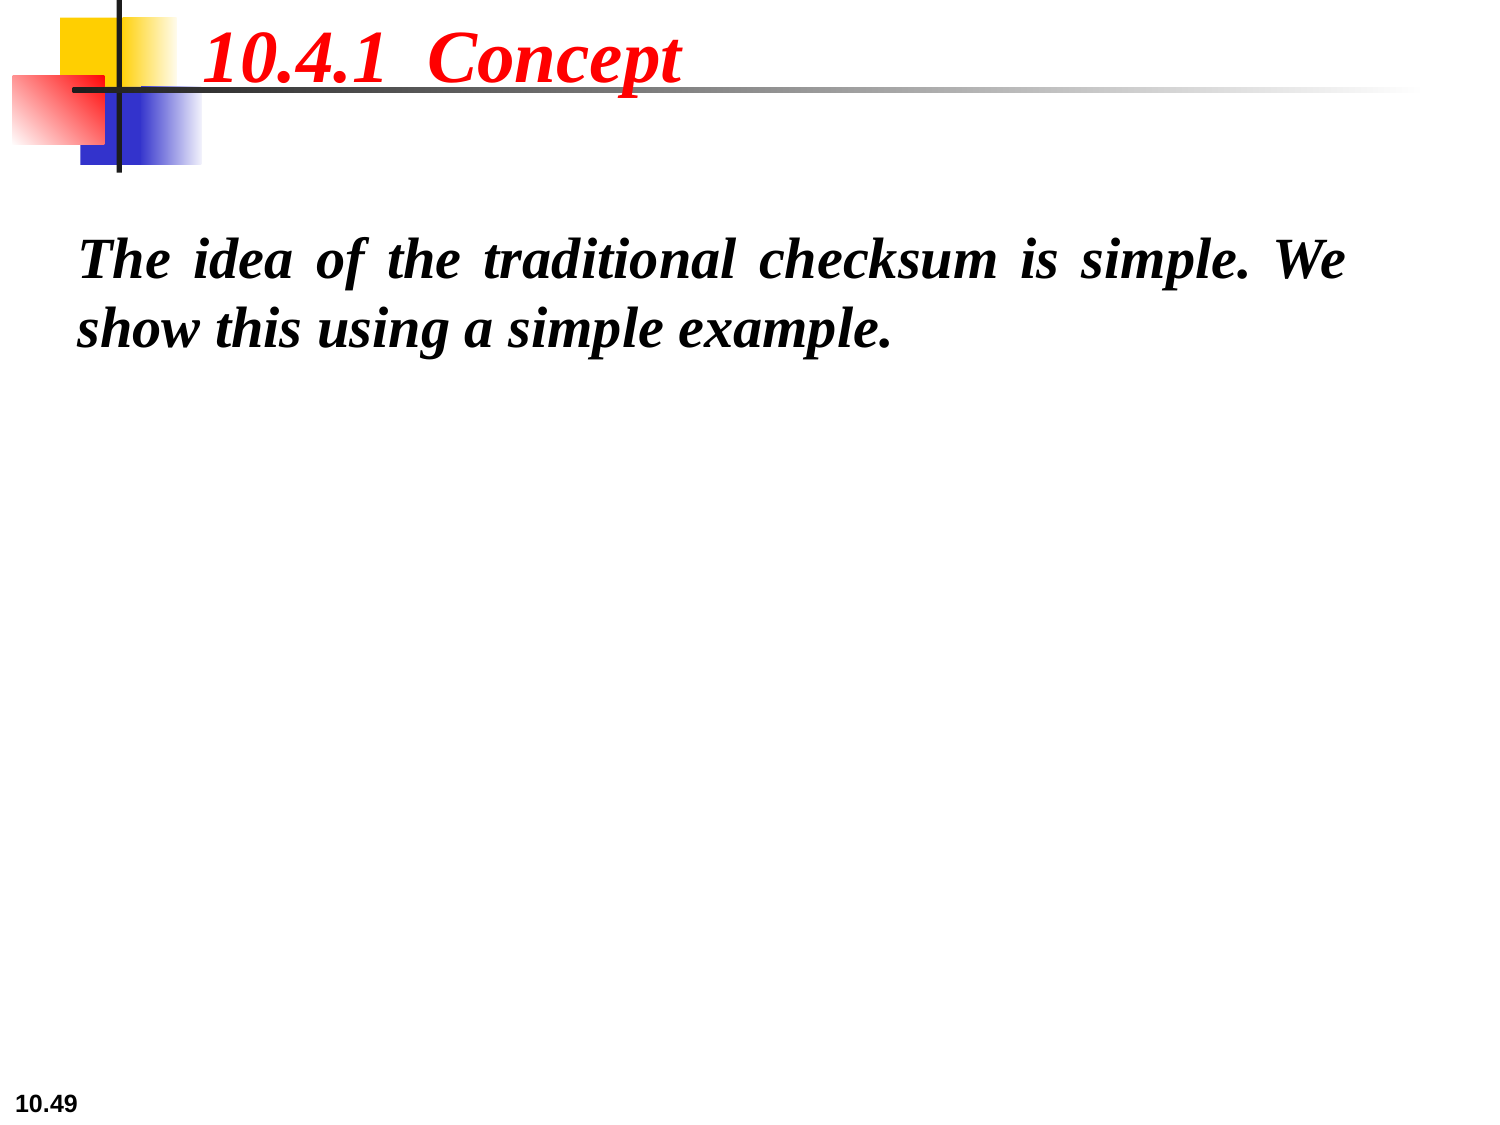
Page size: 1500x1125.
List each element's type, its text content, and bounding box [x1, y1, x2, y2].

text_box The idea of the traditional checksum is simple. We show this using a simple example. [62, 212, 1363, 368]
text_box 10.‹#› [0, 1049, 313, 1125]
text_box [116, 0, 122, 87]
text_box [141, 93, 202, 165]
text_box [12, 75, 105, 145]
text_box [80, 93, 116, 165]
text_box [122, 93, 141, 165]
text_box [60, 17, 116, 86]
text_box 10.4.1 Concept [187, 0, 697, 105]
text_box [72, 87, 187, 93]
text_box [122, 17, 177, 86]
text_box [697, 87, 1423, 93]
text_box [116, 93, 122, 173]
